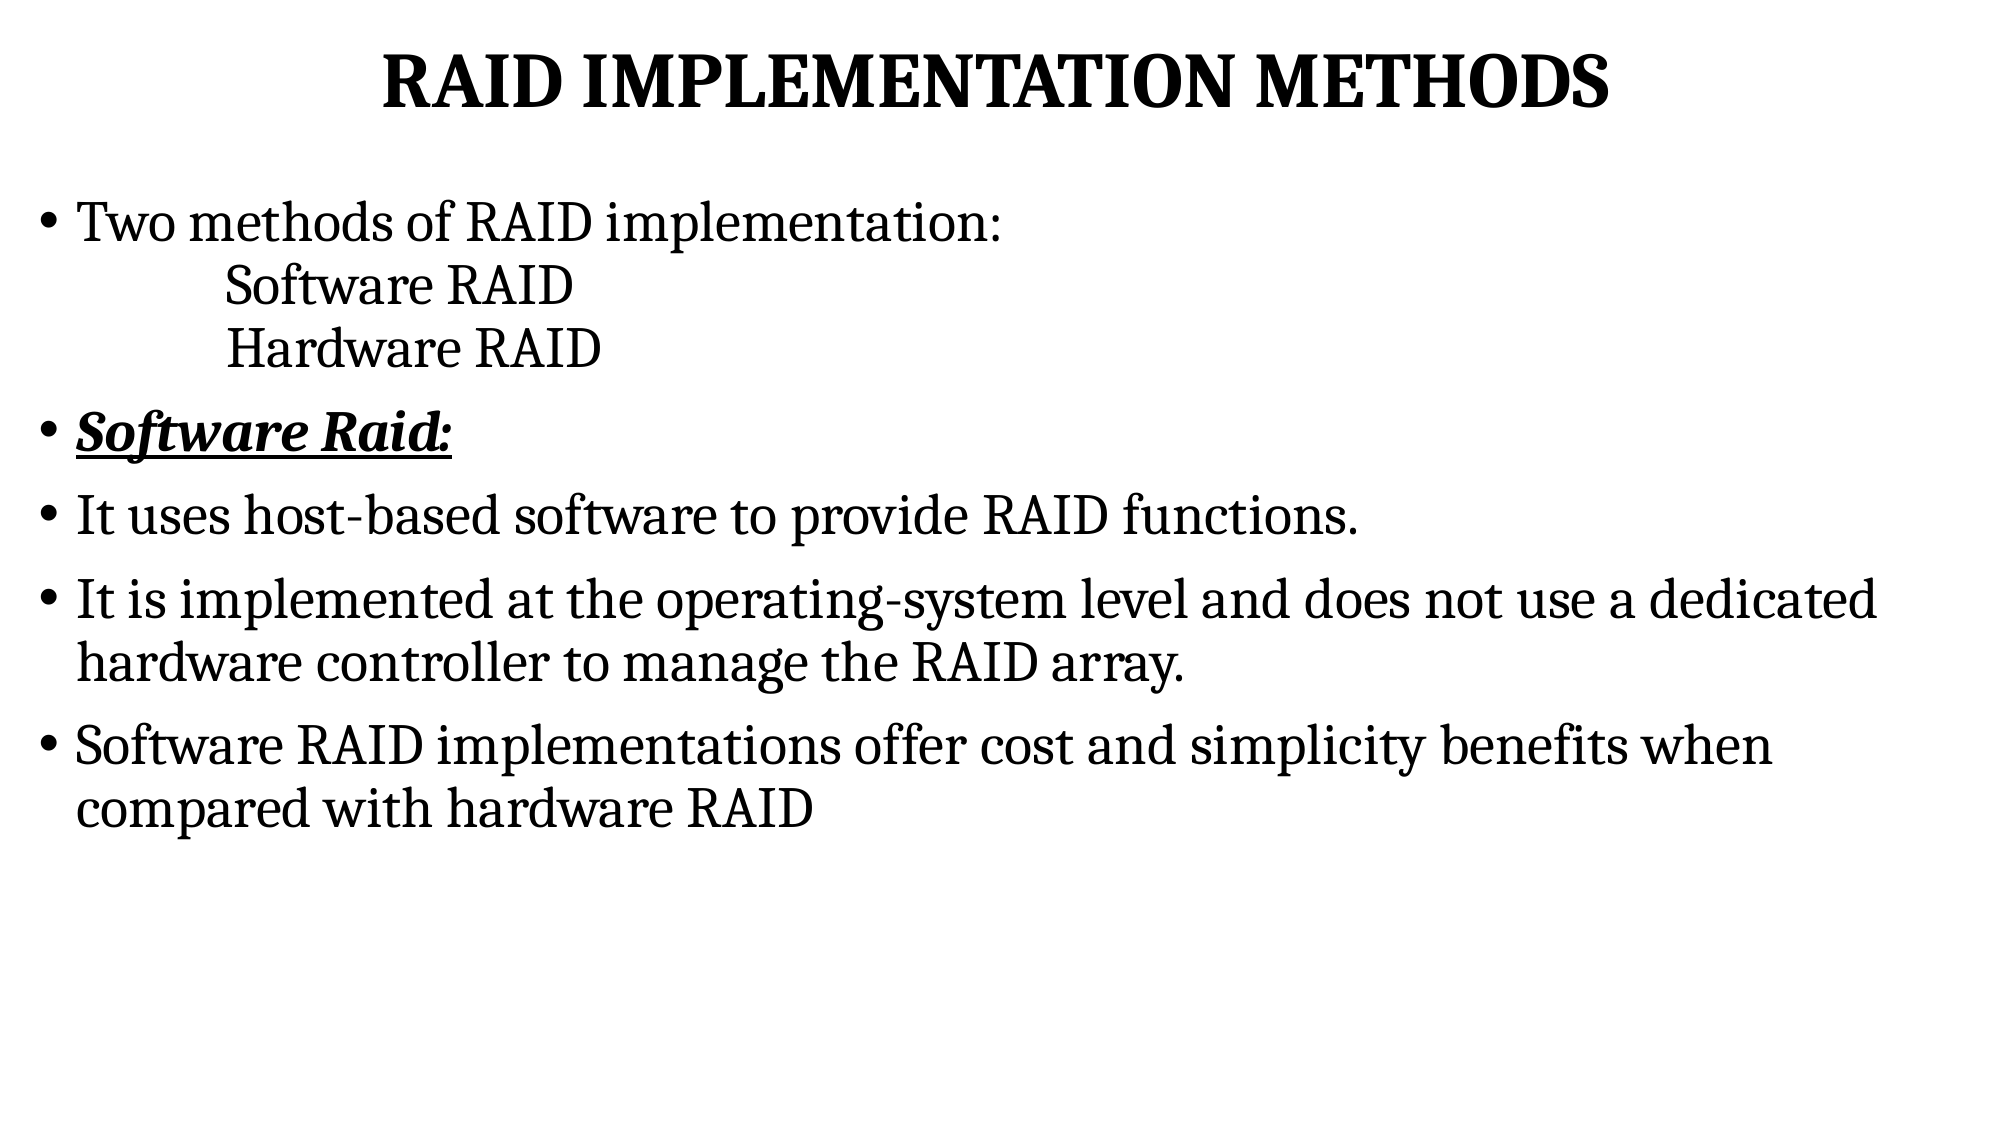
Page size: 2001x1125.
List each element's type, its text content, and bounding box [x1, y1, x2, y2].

list Two methods of RAID implementation: Software RAID Hardware RAID Software Raid: It uses host-based software to provide RAID functions. It is implemented at the operating-system level and does not use a dedicated hardware controller to manage the RAID array. Software RAID implementations offer cost and simplicity benefits when compared with hardware RAID [23, 183, 1989, 1094]
title RAID IMPLEMENTATION METHODS [23, 31, 1969, 133]
